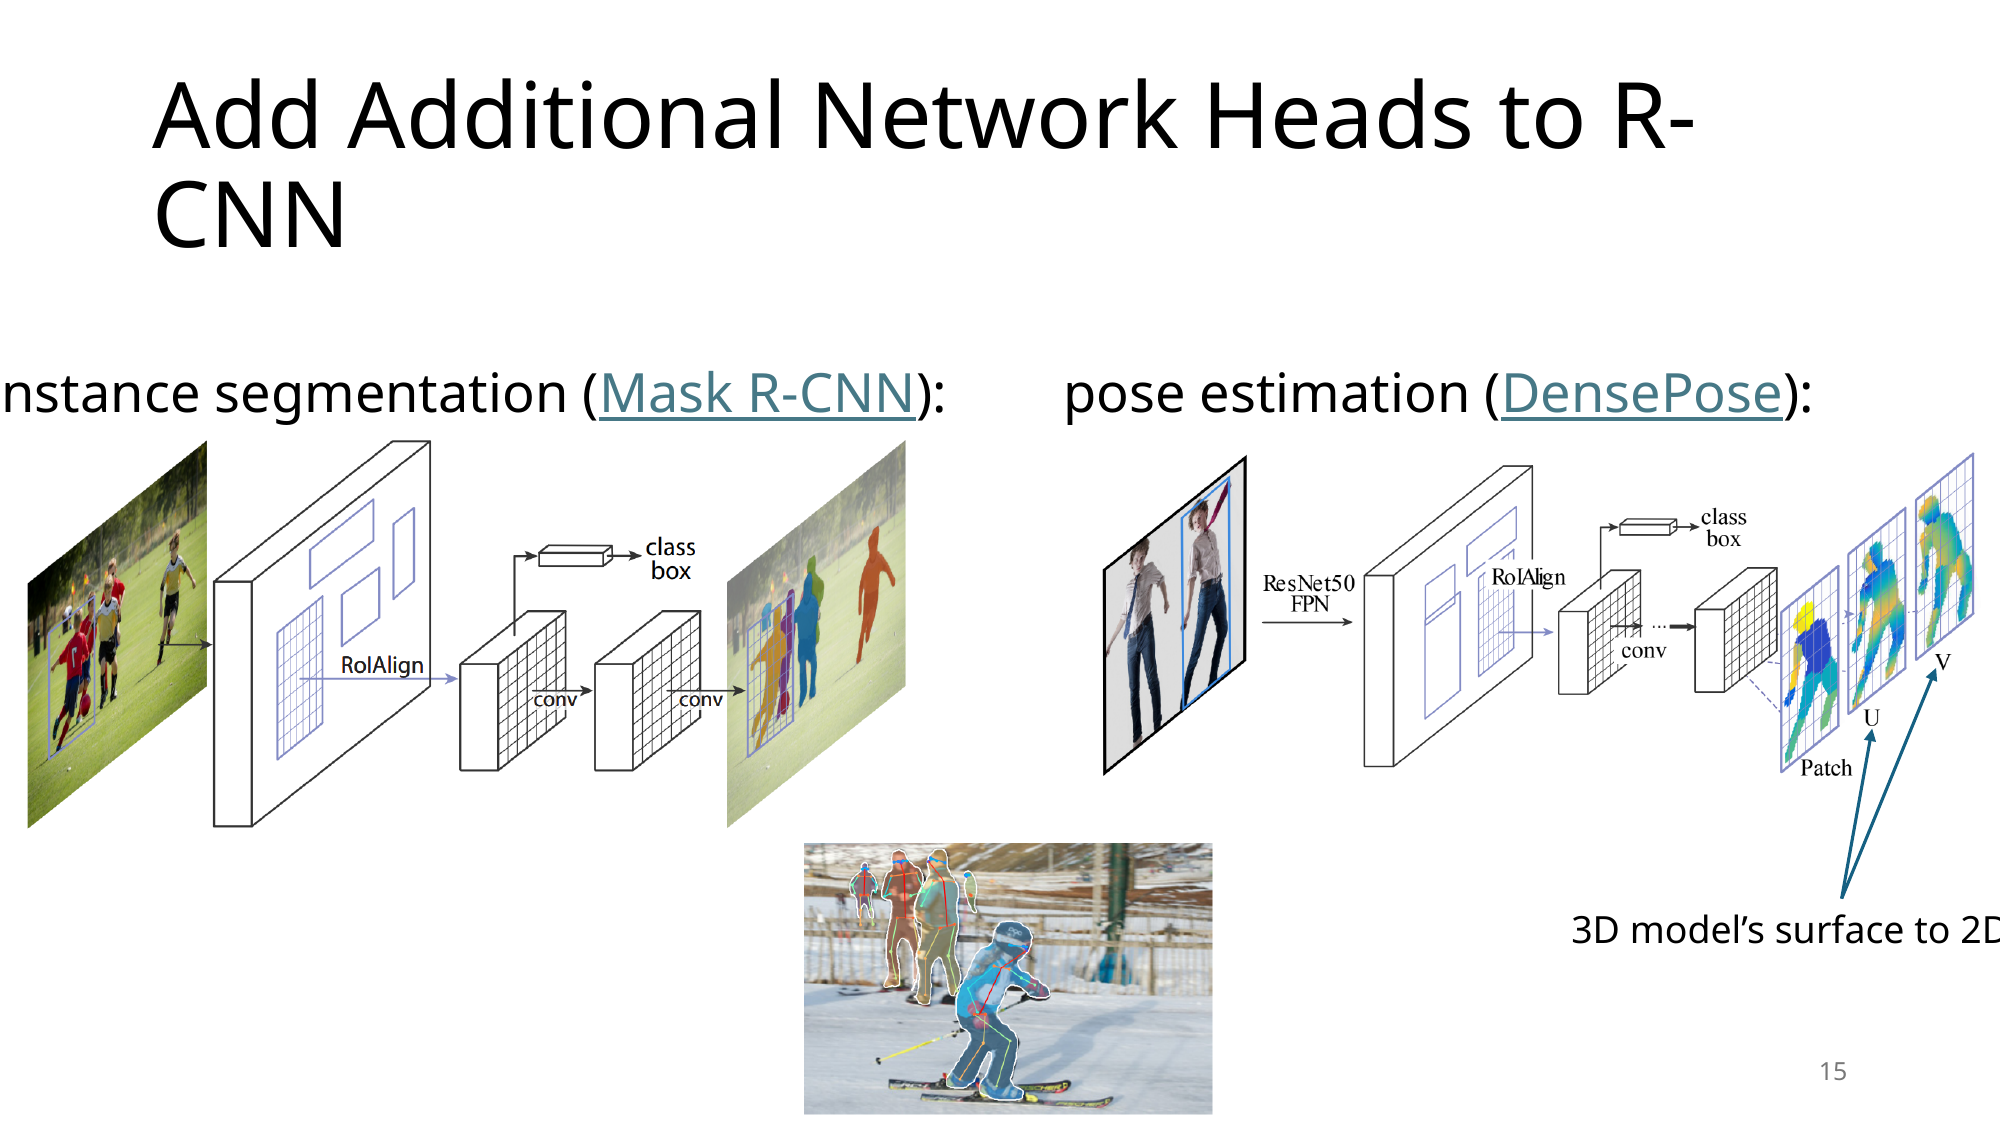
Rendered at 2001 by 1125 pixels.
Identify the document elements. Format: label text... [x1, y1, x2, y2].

text_box 3D model’s surface to 2D [1556, 898, 2000, 959]
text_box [1841, 667, 1937, 900]
slide_number 15 [1412, 1042, 1863, 1103]
text_box pose estimation (DensePose): [1048, 351, 1829, 441]
picture [18, 431, 1213, 1116]
picture [1097, 442, 1982, 794]
title Add Additional Network Heads to R-CNN [137, 59, 1863, 278]
text_box instance segmentation (Mask R-CNN): [0, 351, 962, 441]
